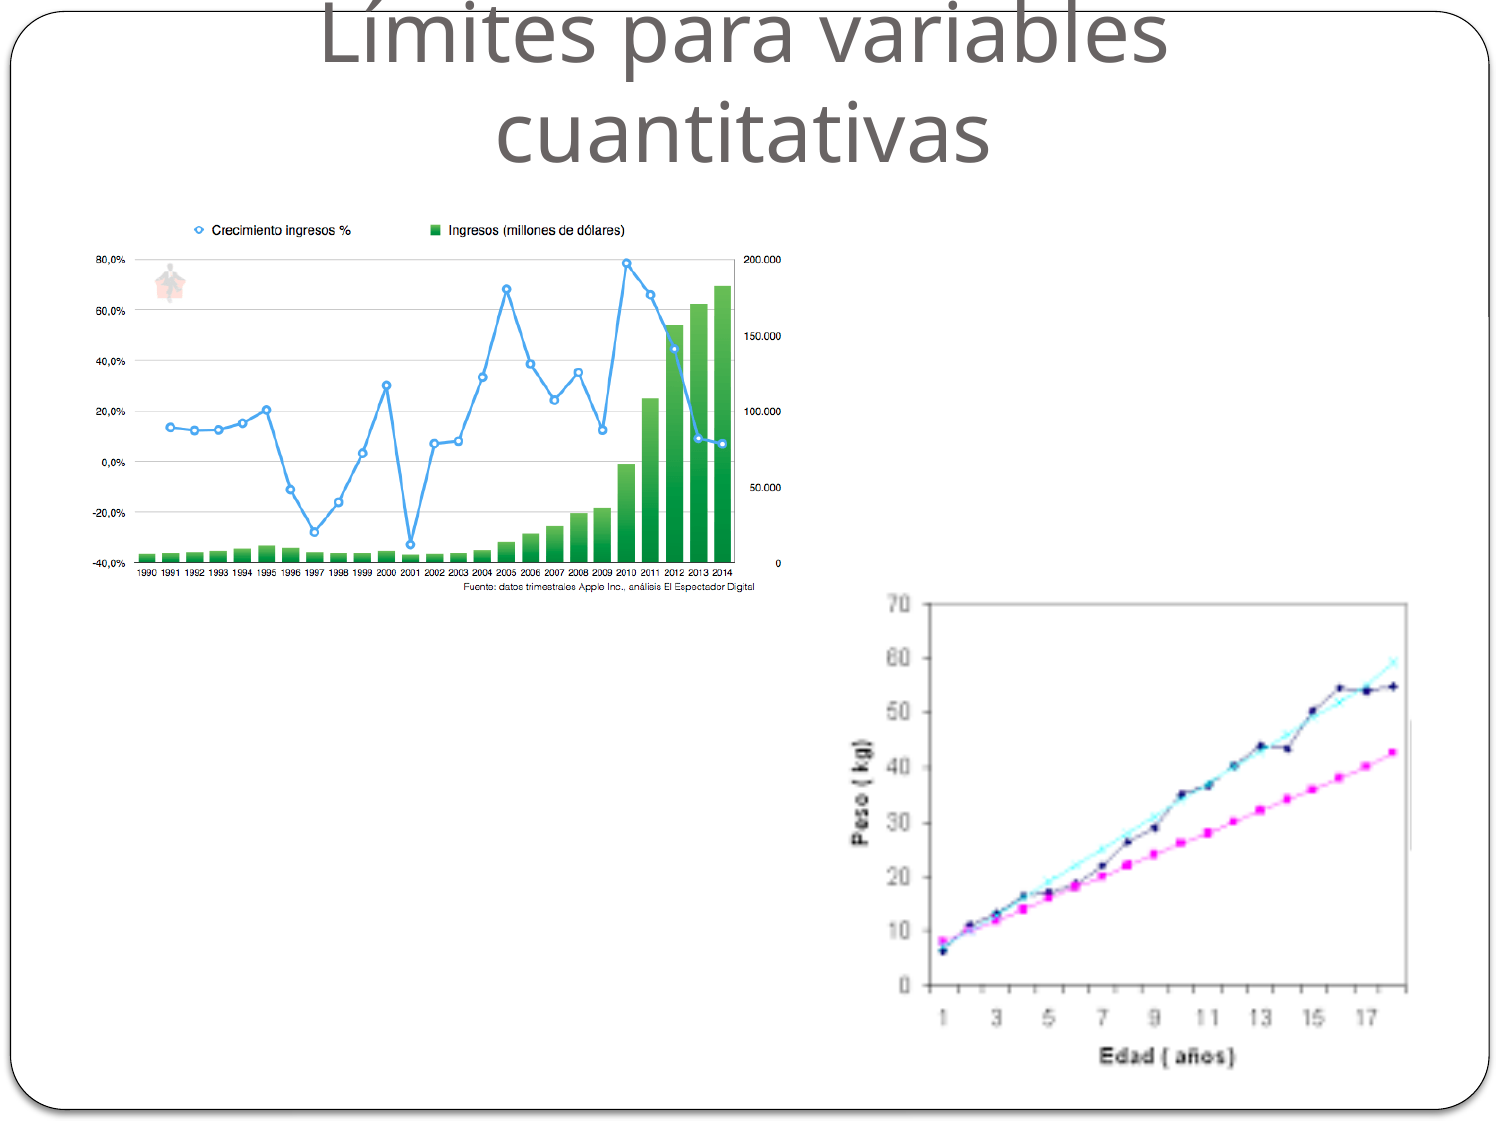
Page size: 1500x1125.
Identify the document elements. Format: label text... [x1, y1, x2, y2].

title Límites para variables cuantitativas [53, 42, 1436, 194]
picture [844, 592, 1412, 1080]
picture [88, 219, 786, 596]
